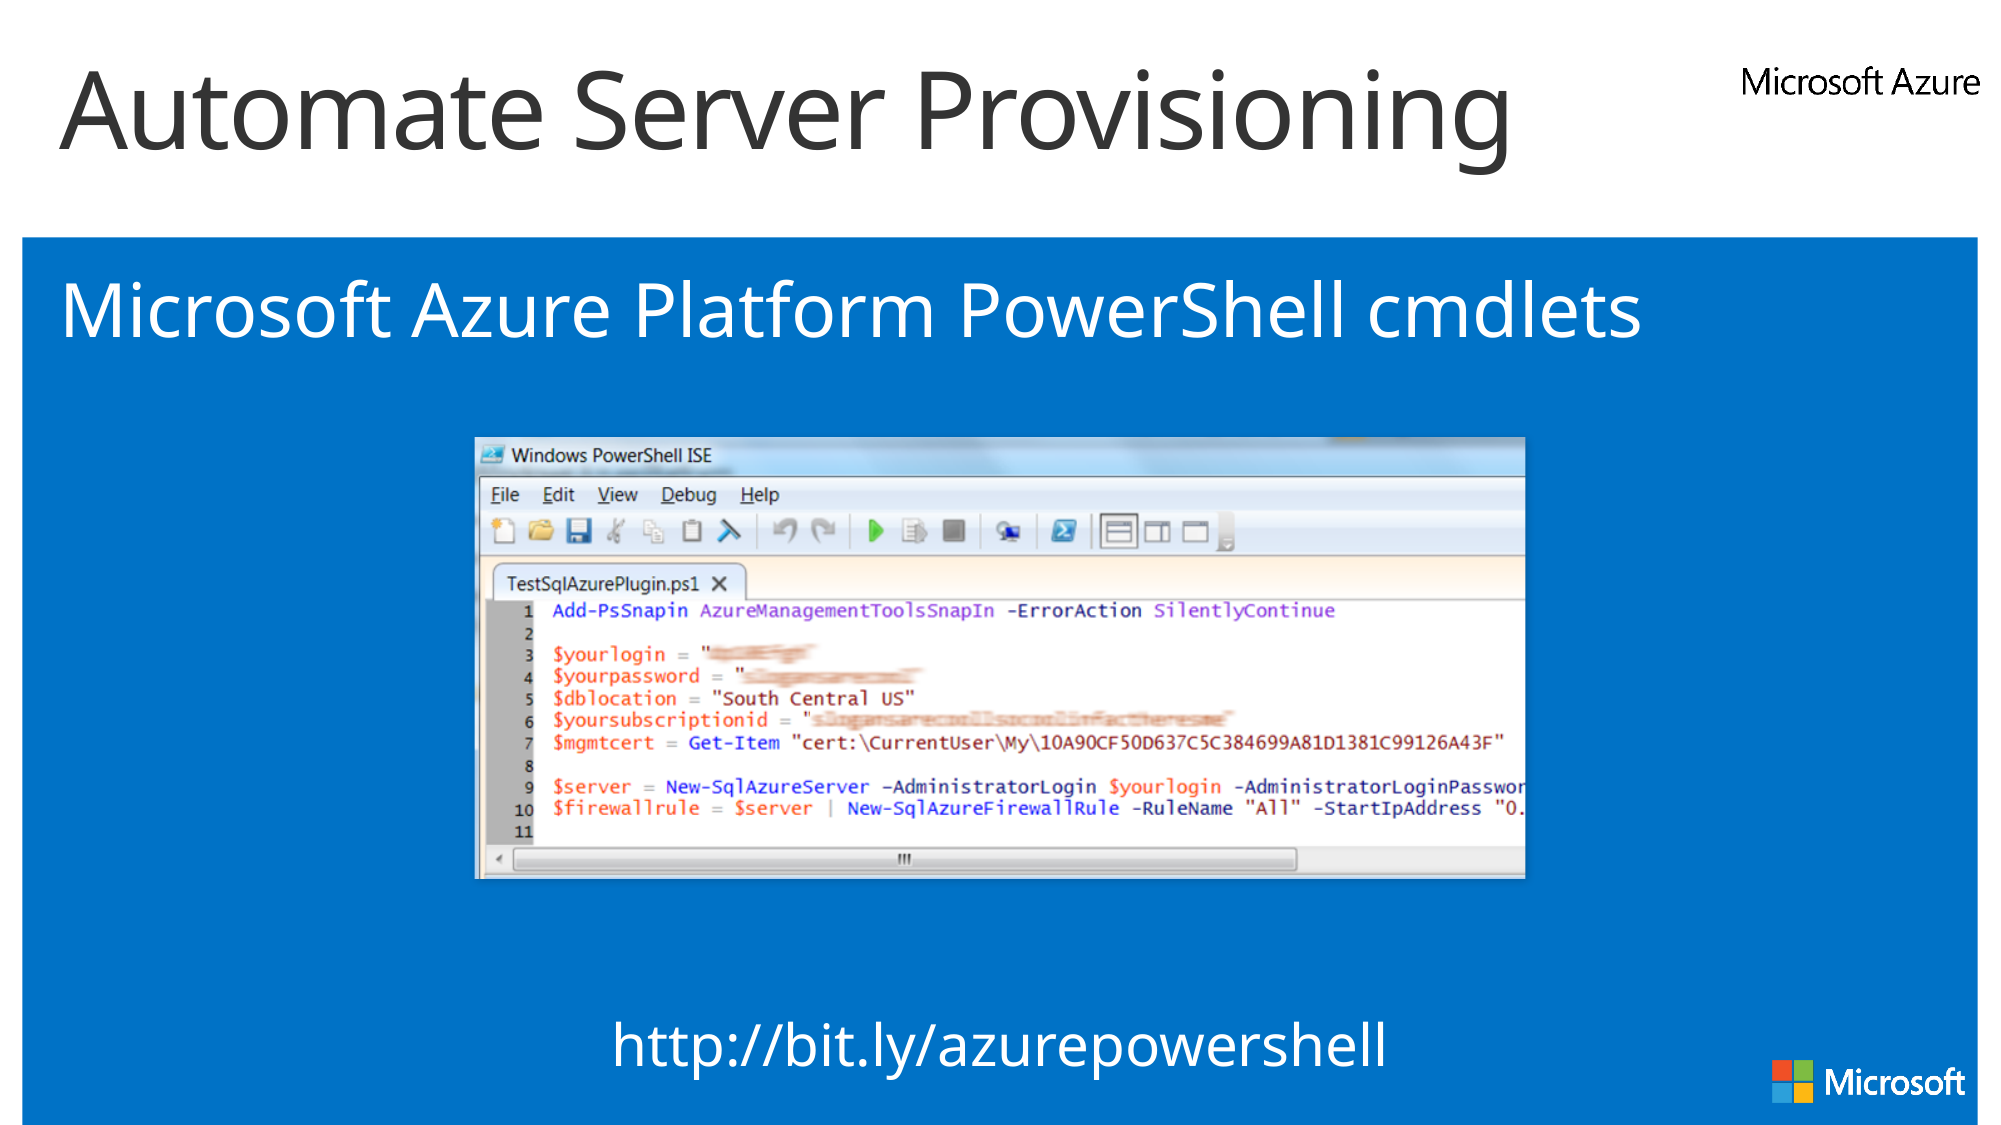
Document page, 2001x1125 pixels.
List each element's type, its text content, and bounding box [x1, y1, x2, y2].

text_box http://bit.ly/azurepowershell [596, 1050, 1404, 1086]
picture [1724, 49, 1998, 113]
list Microsoft Azure Platform PowerShell cmdlets [45, 265, 1951, 1050]
picture [474, 437, 1526, 879]
picture [1772, 1060, 1965, 1103]
title Automate Server Provisioning [45, 48, 1665, 200]
